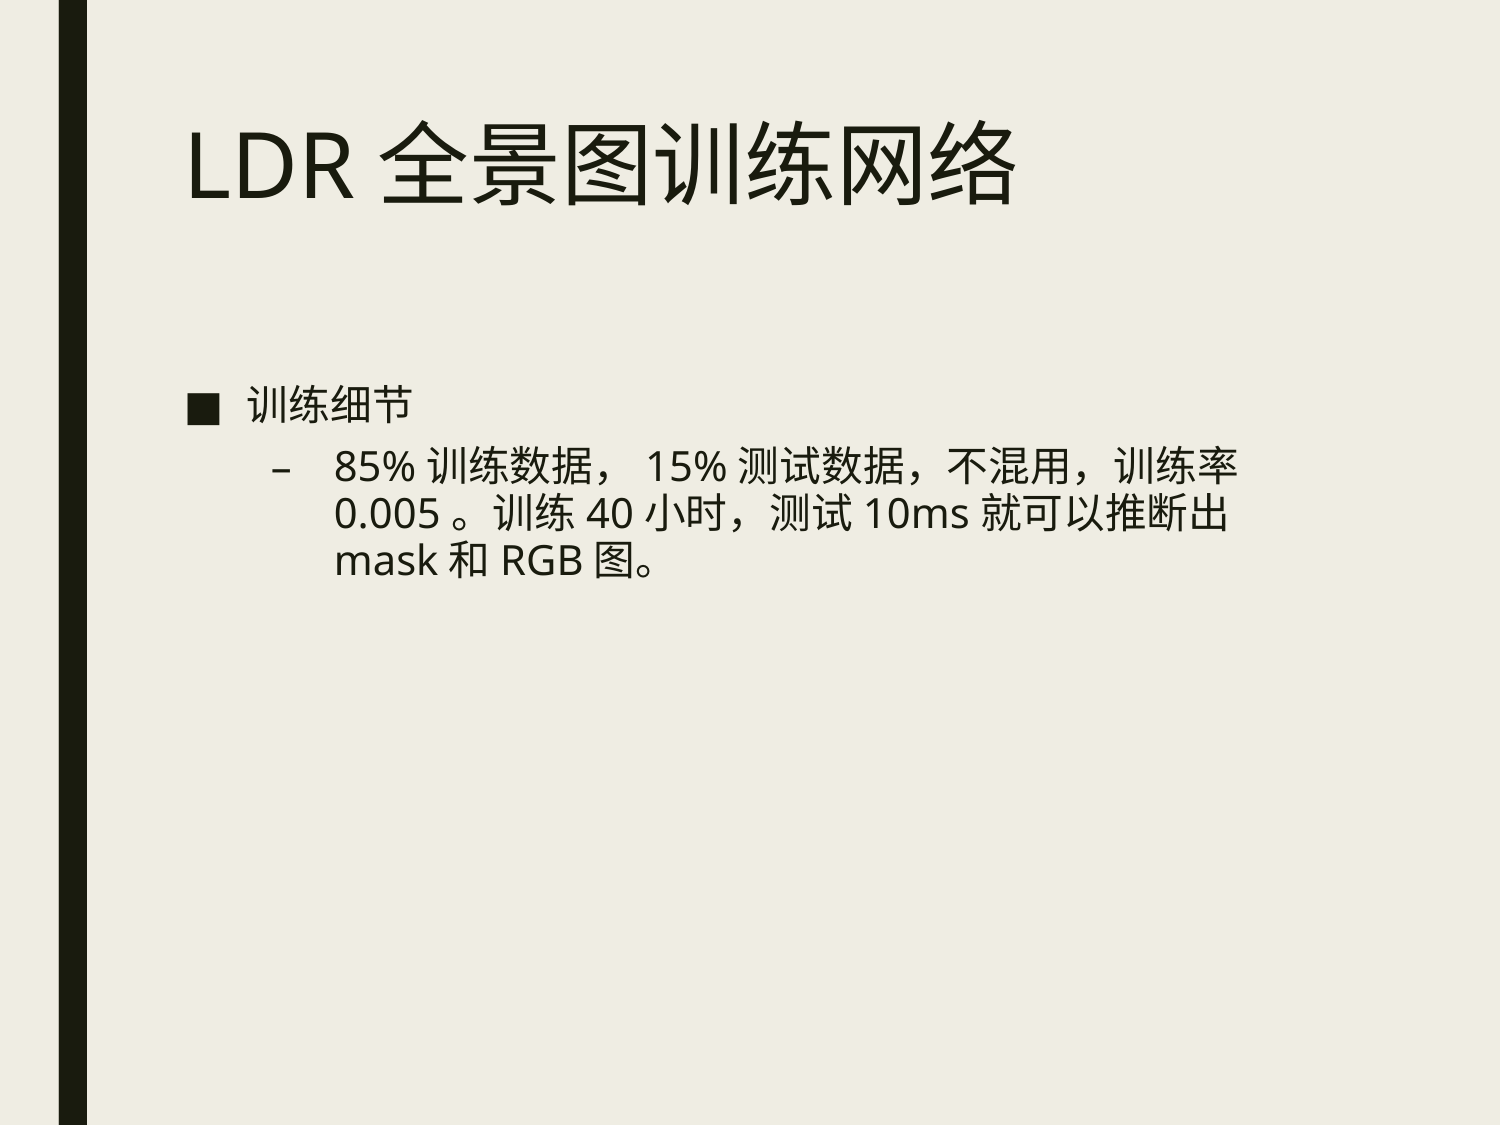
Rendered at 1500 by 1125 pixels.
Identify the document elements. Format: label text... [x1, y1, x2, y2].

title LDR全景图训练网络 [168, 112, 1351, 357]
list 训练细节 85%训练数据，15%测试数据，不混用，训练率0.005。训练40小时，测试10ms就可以推断出mask和RGB图。 [168, 375, 1351, 963]
